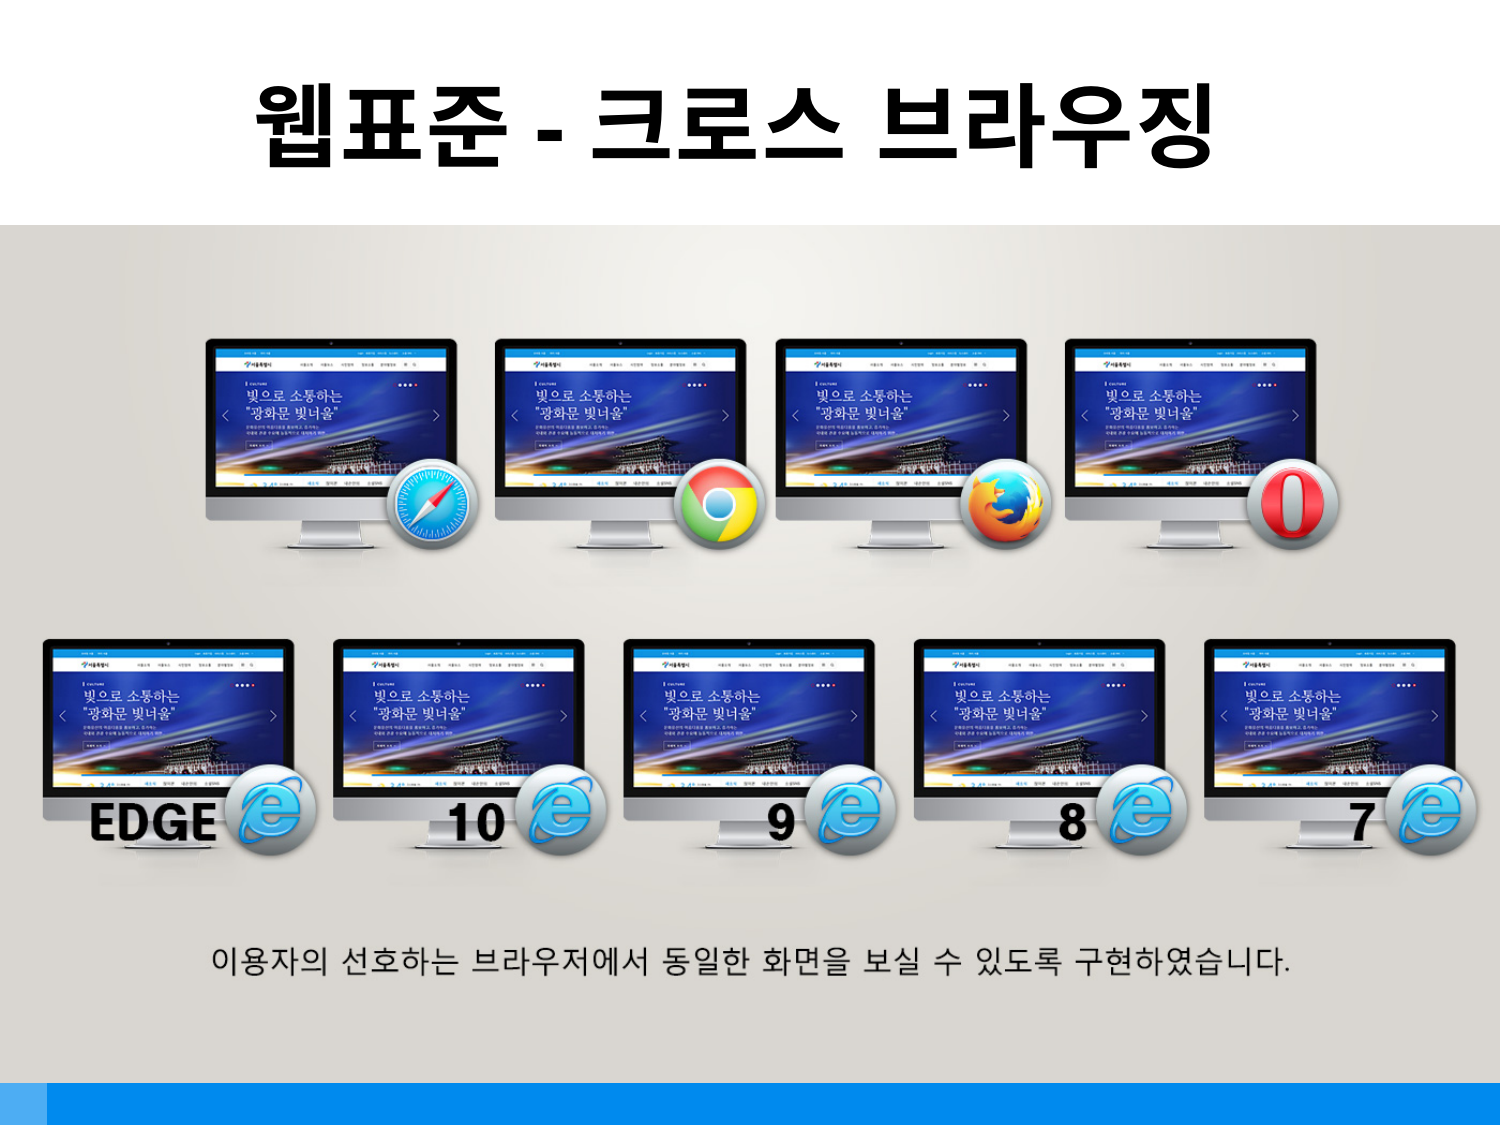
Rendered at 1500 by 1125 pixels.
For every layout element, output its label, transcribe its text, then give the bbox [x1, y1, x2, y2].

title 웹표준-크로스 브라우징 [49, 46, 1454, 202]
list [0, 225, 1500, 1083]
